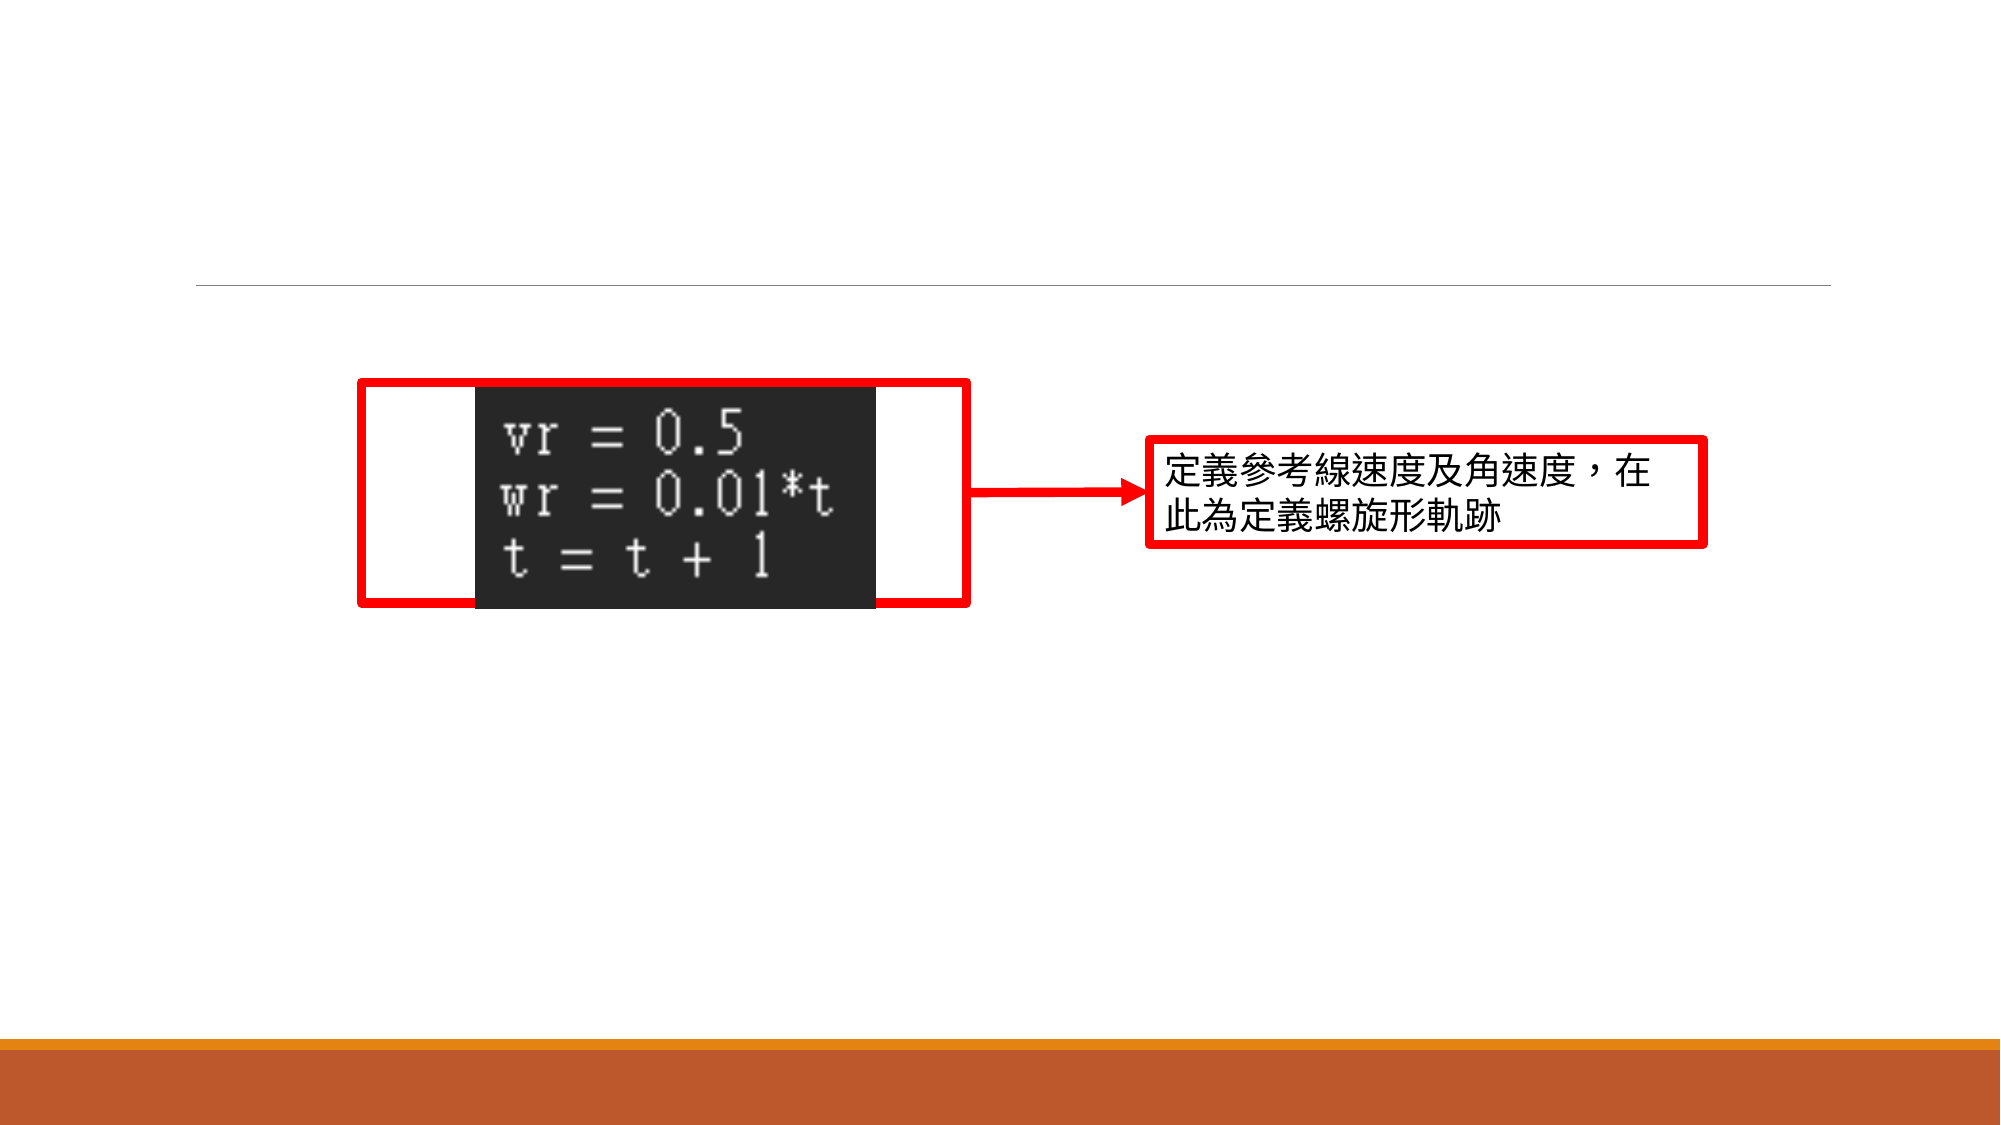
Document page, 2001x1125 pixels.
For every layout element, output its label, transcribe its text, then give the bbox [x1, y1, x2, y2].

text_box 定義參考線速度及角速度，在此為定義螺旋形軌跡 [1149, 439, 1703, 545]
picture [474, 386, 876, 609]
text_box [360, 381, 968, 604]
